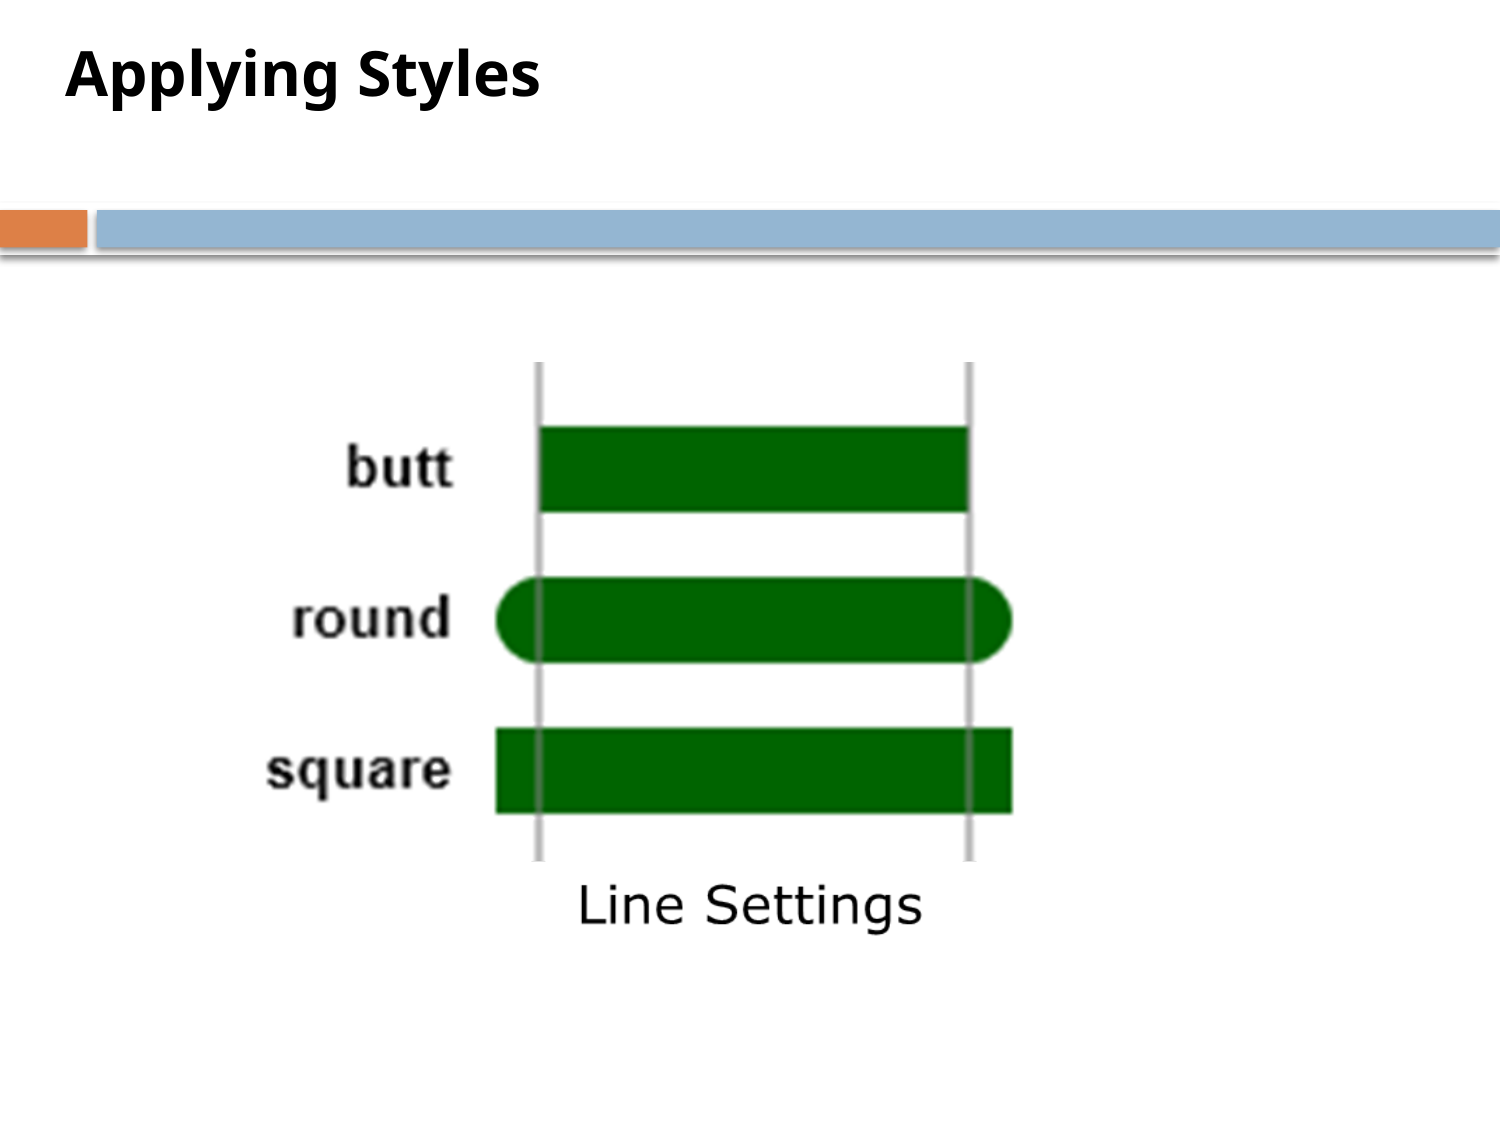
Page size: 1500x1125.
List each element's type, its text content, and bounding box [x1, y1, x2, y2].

picture [224, 362, 1276, 968]
list Applying Styles [49, 25, 1401, 118]
